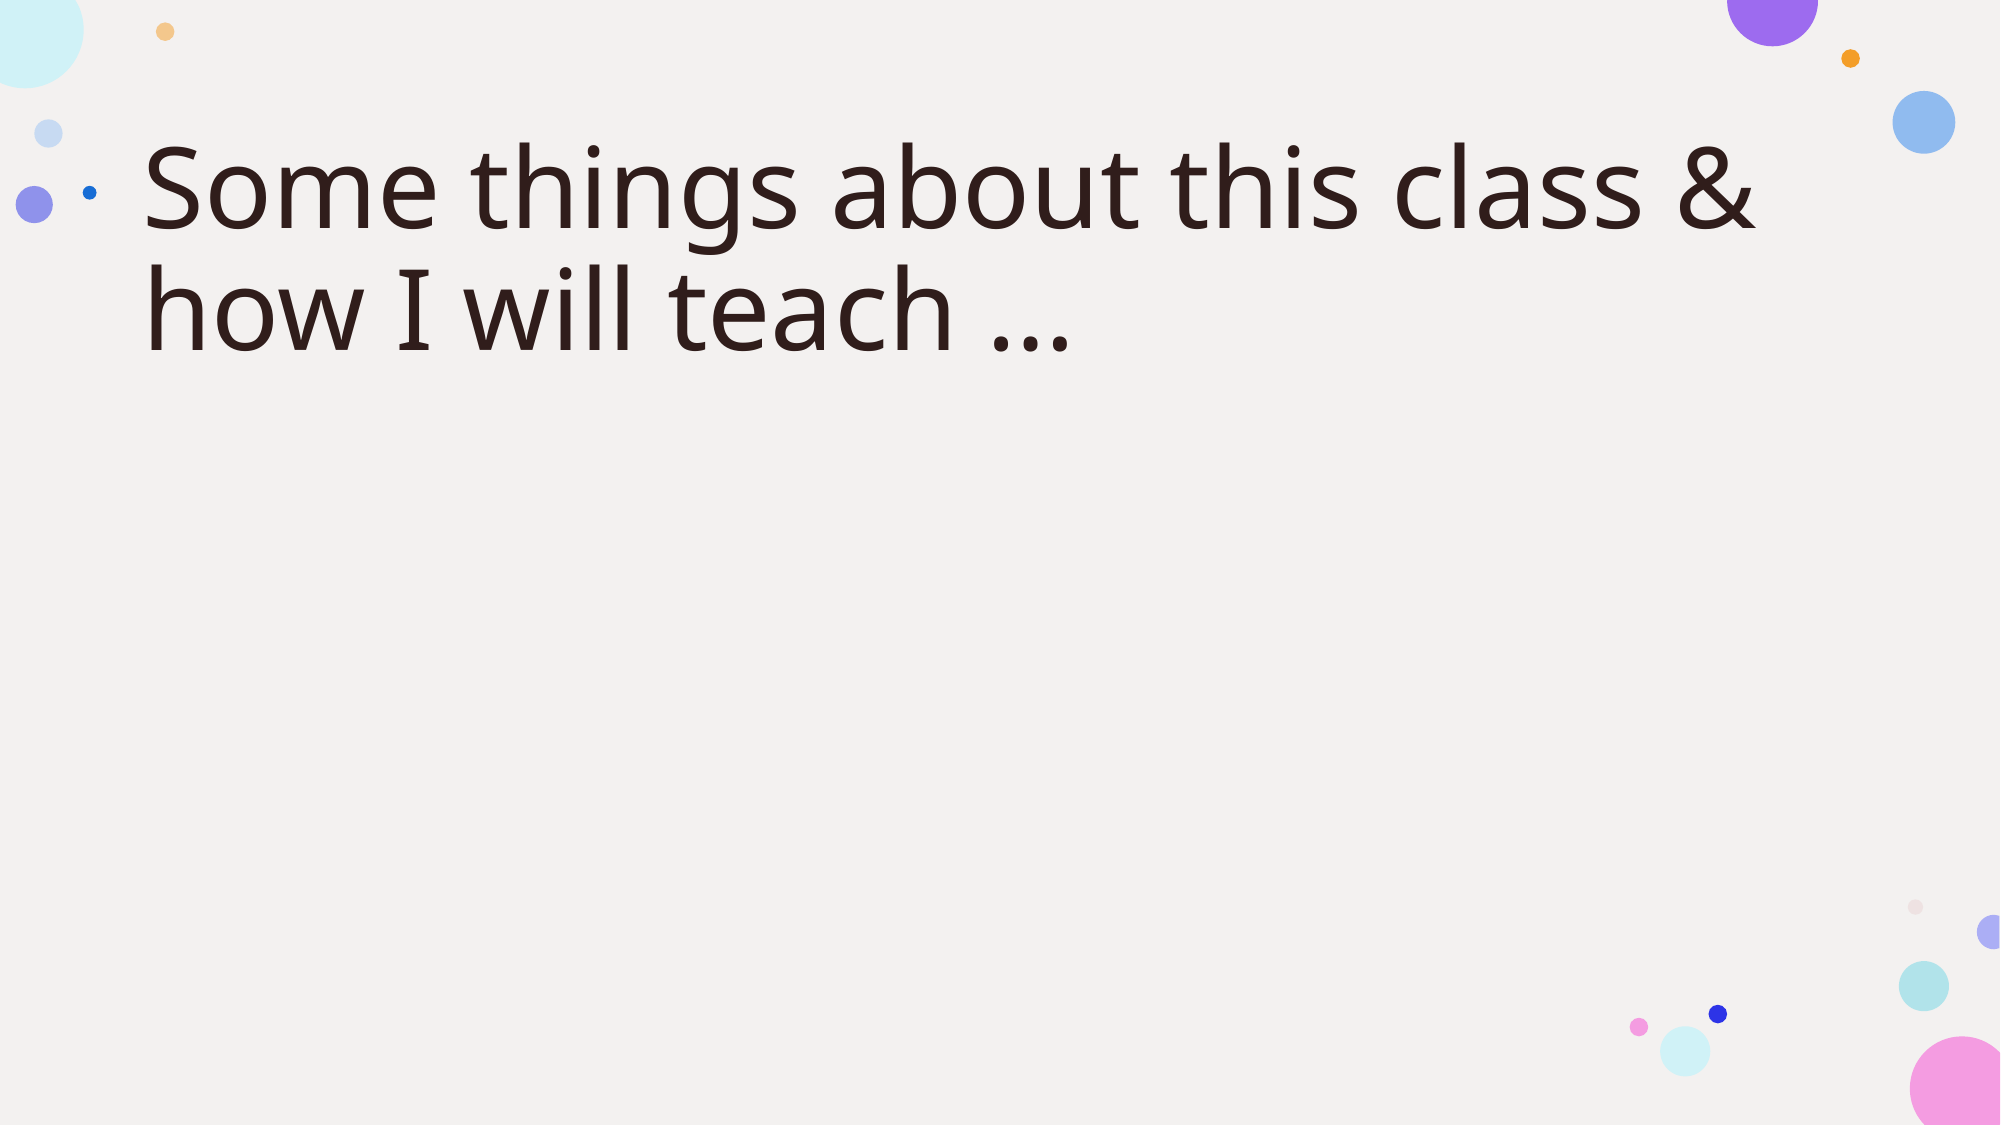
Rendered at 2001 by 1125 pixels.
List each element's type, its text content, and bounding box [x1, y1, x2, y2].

title Some things about this class & how I will teach … [127, 59, 1877, 447]
